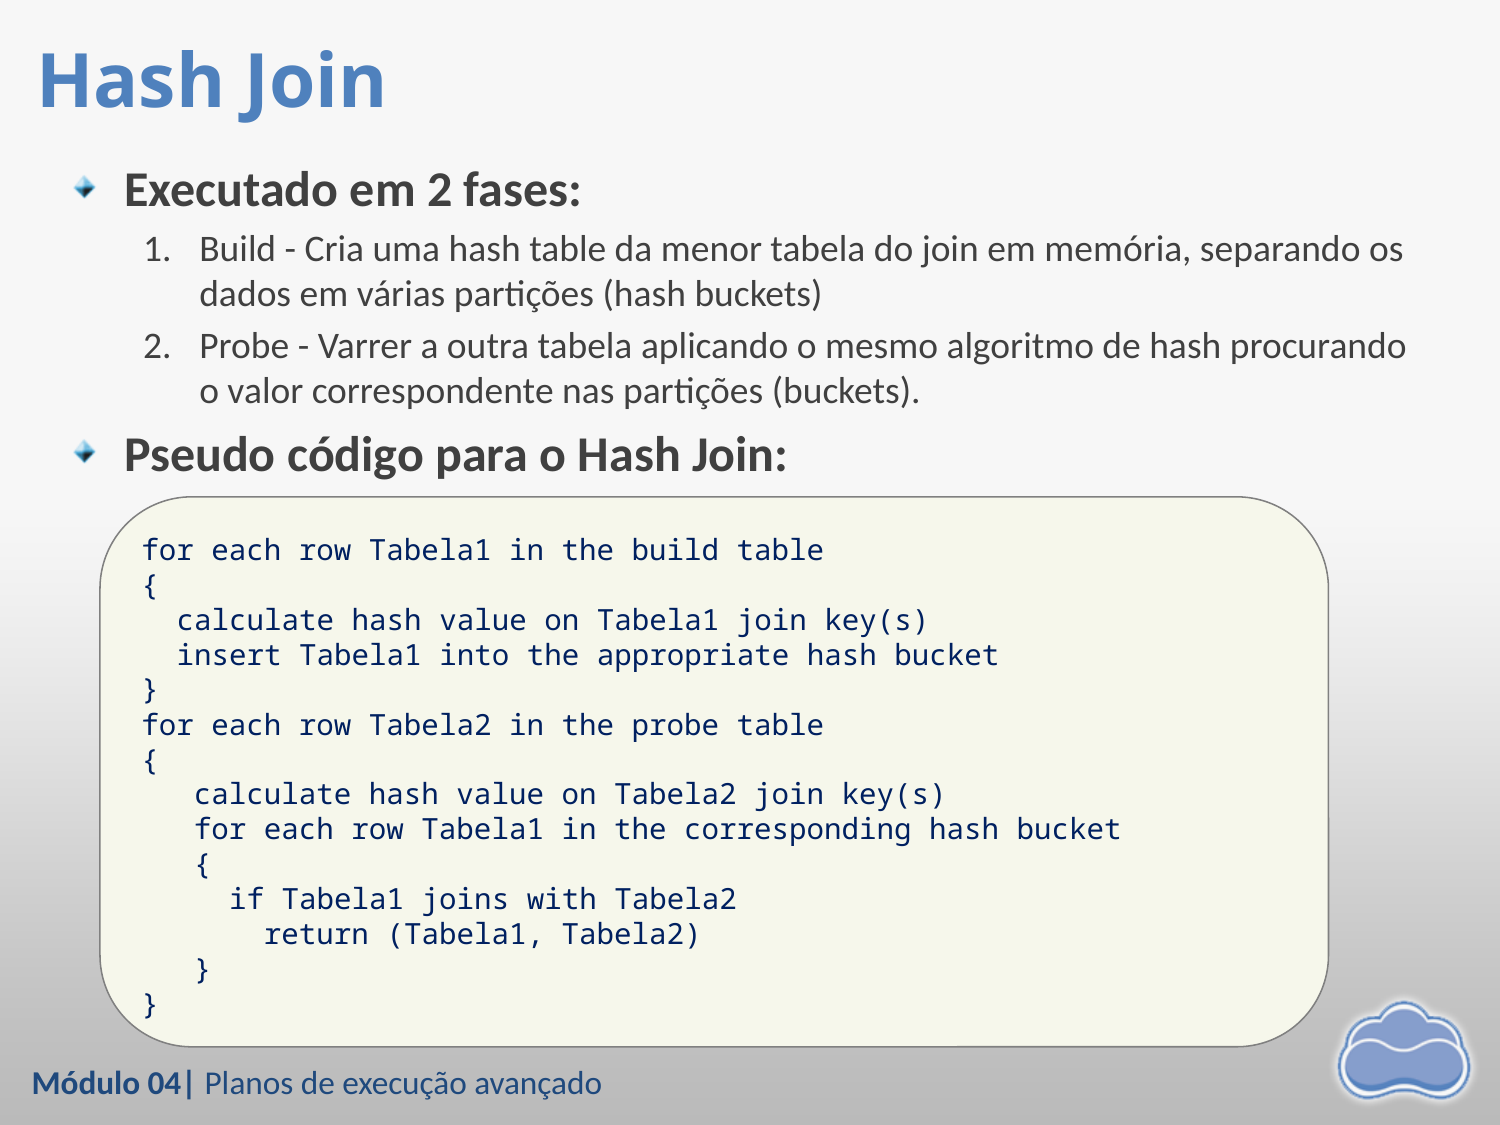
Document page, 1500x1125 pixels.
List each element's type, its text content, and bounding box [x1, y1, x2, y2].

title Hash Join [21, 19, 1498, 137]
text_box for each row Tabela1 in the build table { calculate hash value on Tabela1 join key(s) insert Tabela1 into the appropriate hash bucket } for each row Tabela2 in the probe table { calculate hash value on Tabela2 join key(s) for each row Tabela1 in the corresponding hash bucket { if Tabela1 joins with Tabela2 return (Tabela1, Tabela2) } } [99, 496, 1329, 1047]
list Executado em 2 fases: Build - Cria uma hash table da menor tabela do join em memória, separando os dados em várias partições (hash buckets) Probe - Varrer a outra tabela aplicando o mesmo algoritmo de hash procurando o valor correspondente nas partições (buckets). Pseudo código para o Hash Join: [53, 149, 1425, 876]
picture [0, 0, 1500, 1125]
